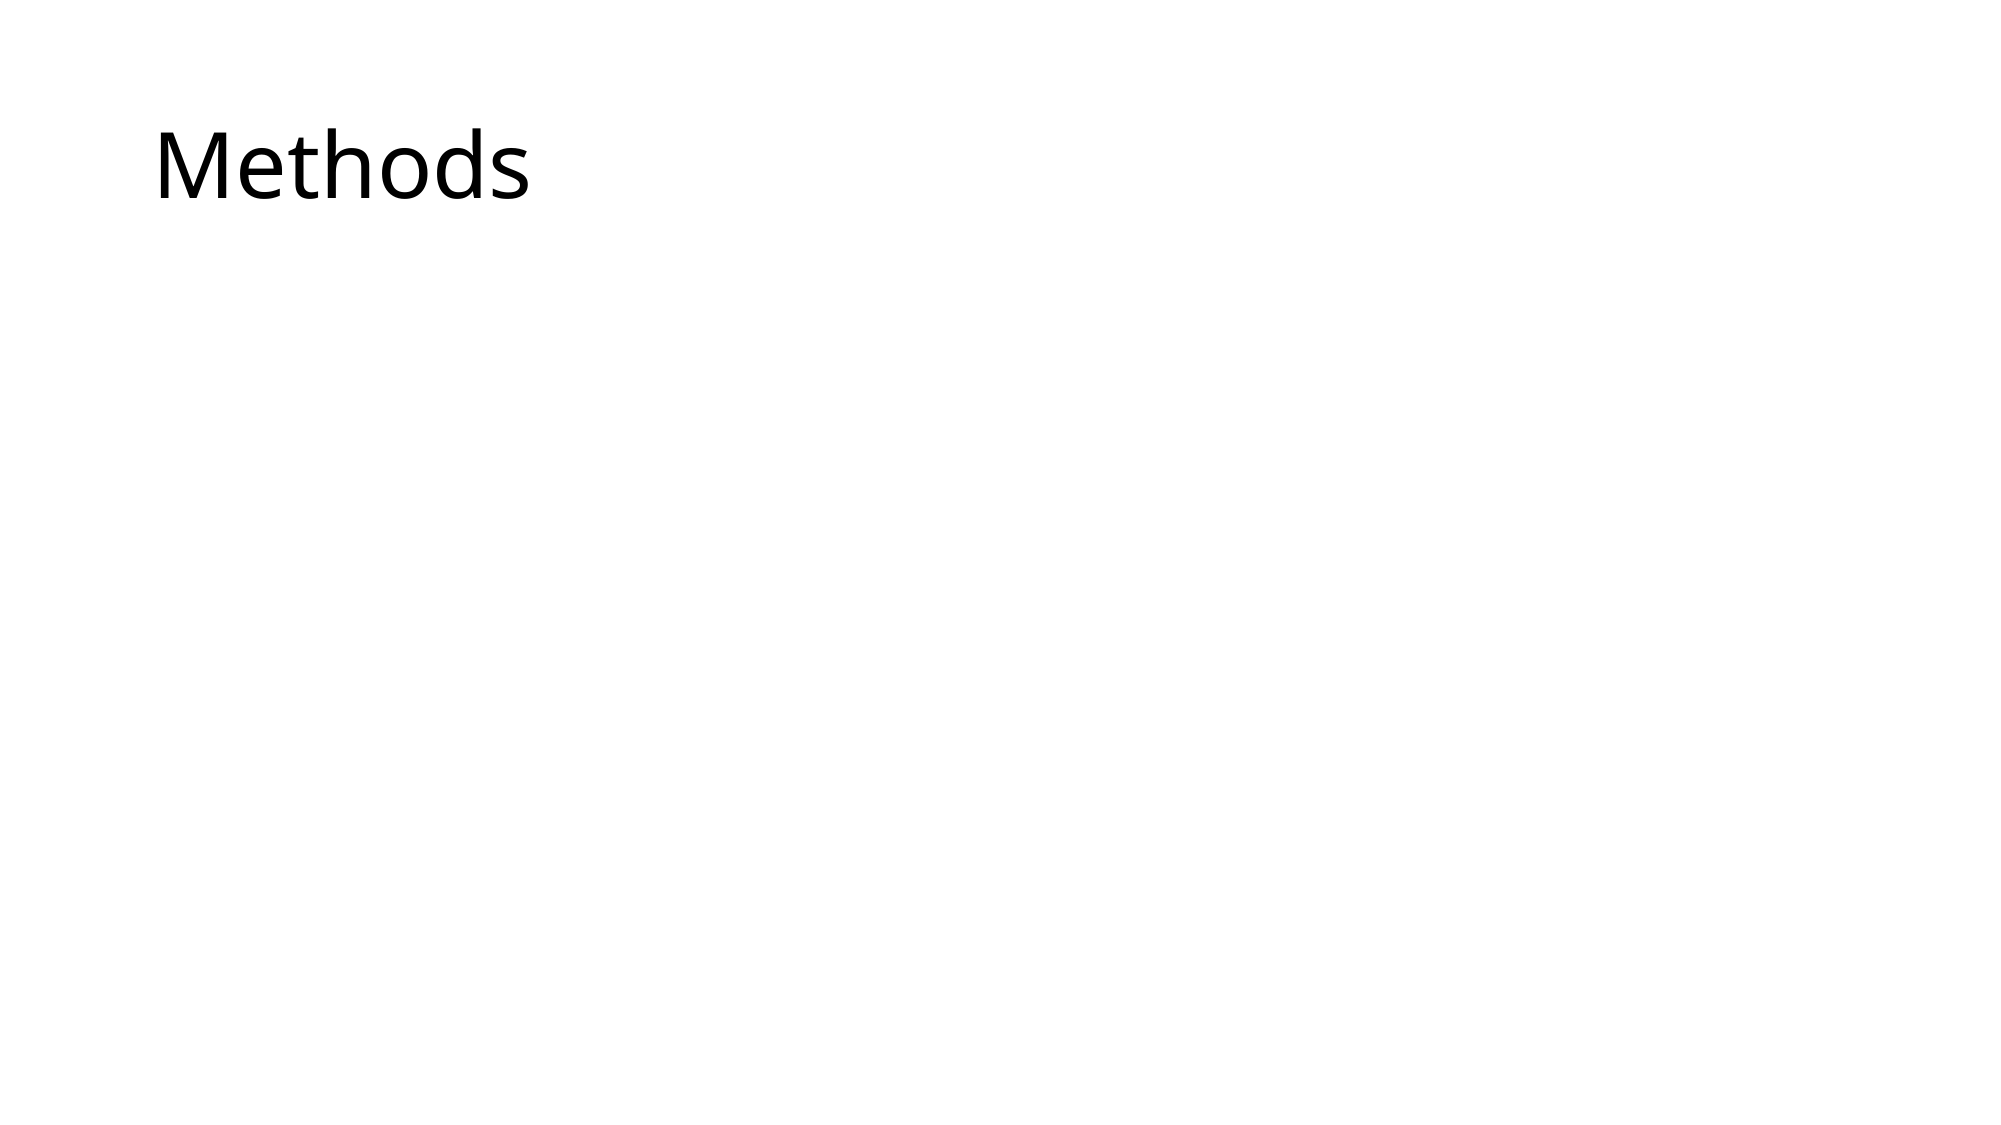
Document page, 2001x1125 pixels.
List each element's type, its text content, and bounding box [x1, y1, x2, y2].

title Methods [137, 59, 1863, 278]
